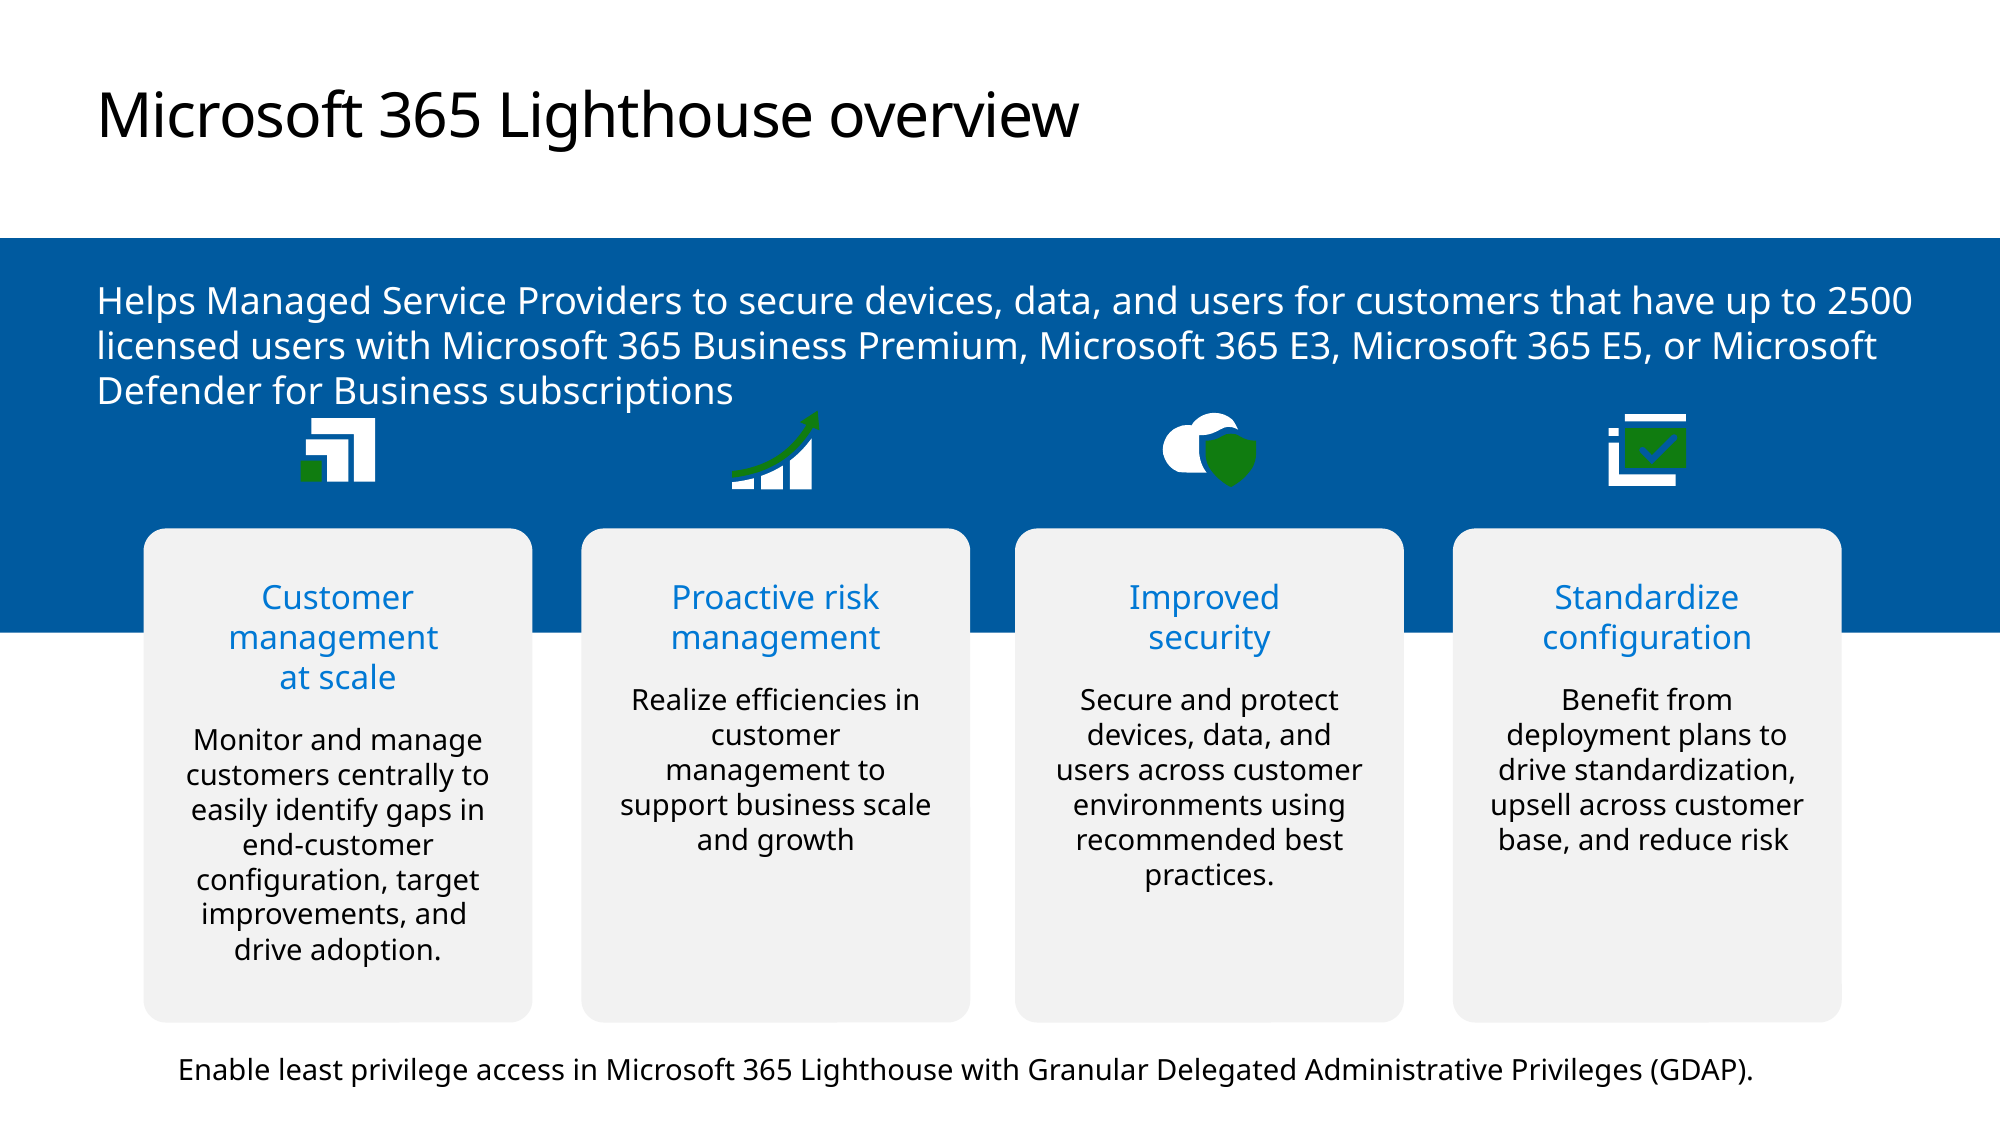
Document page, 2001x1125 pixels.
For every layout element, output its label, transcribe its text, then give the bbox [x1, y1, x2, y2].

text_box [142, 527, 534, 1024]
text_box [1451, 527, 1843, 1024]
text_box Improved security Secure and protect devices, data, and users across customer environments using recommended best practices. [1019, 576, 1400, 892]
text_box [300, 417, 376, 482]
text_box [1608, 413, 1687, 486]
text_box Customer management at scale Monitor and manage customers centrally to easily identify gaps in end-customer configuration, target improvements, and drive adoption. [147, 576, 529, 966]
title Microsoft 365 Lighthouse overview [96, 75, 1904, 151]
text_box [731, 410, 820, 490]
text_box [580, 527, 972, 1024]
text_box [1014, 527, 1405, 1024]
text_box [1162, 412, 1257, 488]
text_box [0, 237, 2000, 633]
text_box Enable least privilege access in Microsoft 365 Lighthouse with Granular Delegated Administrative Privileges (GDAP). [49, 1044, 1892, 1094]
text_box Standardize configuration Benefit from deployment plans to drive standardization, upsell across customer base, and reduce risk [1457, 576, 1838, 857]
text_box Proactive risk management Realize efficiencies in customer management to support business scale and growth [585, 576, 967, 856]
text_box Helps Managed Service Providers to secure devices, data, and users for customers that have up to 2500 licensed users with Microsoft 365 Business Premium, Microsoft 365 E3, Microsoft 365 E5, or Microsoft Defender for Business subscriptions [96, 277, 1946, 413]
